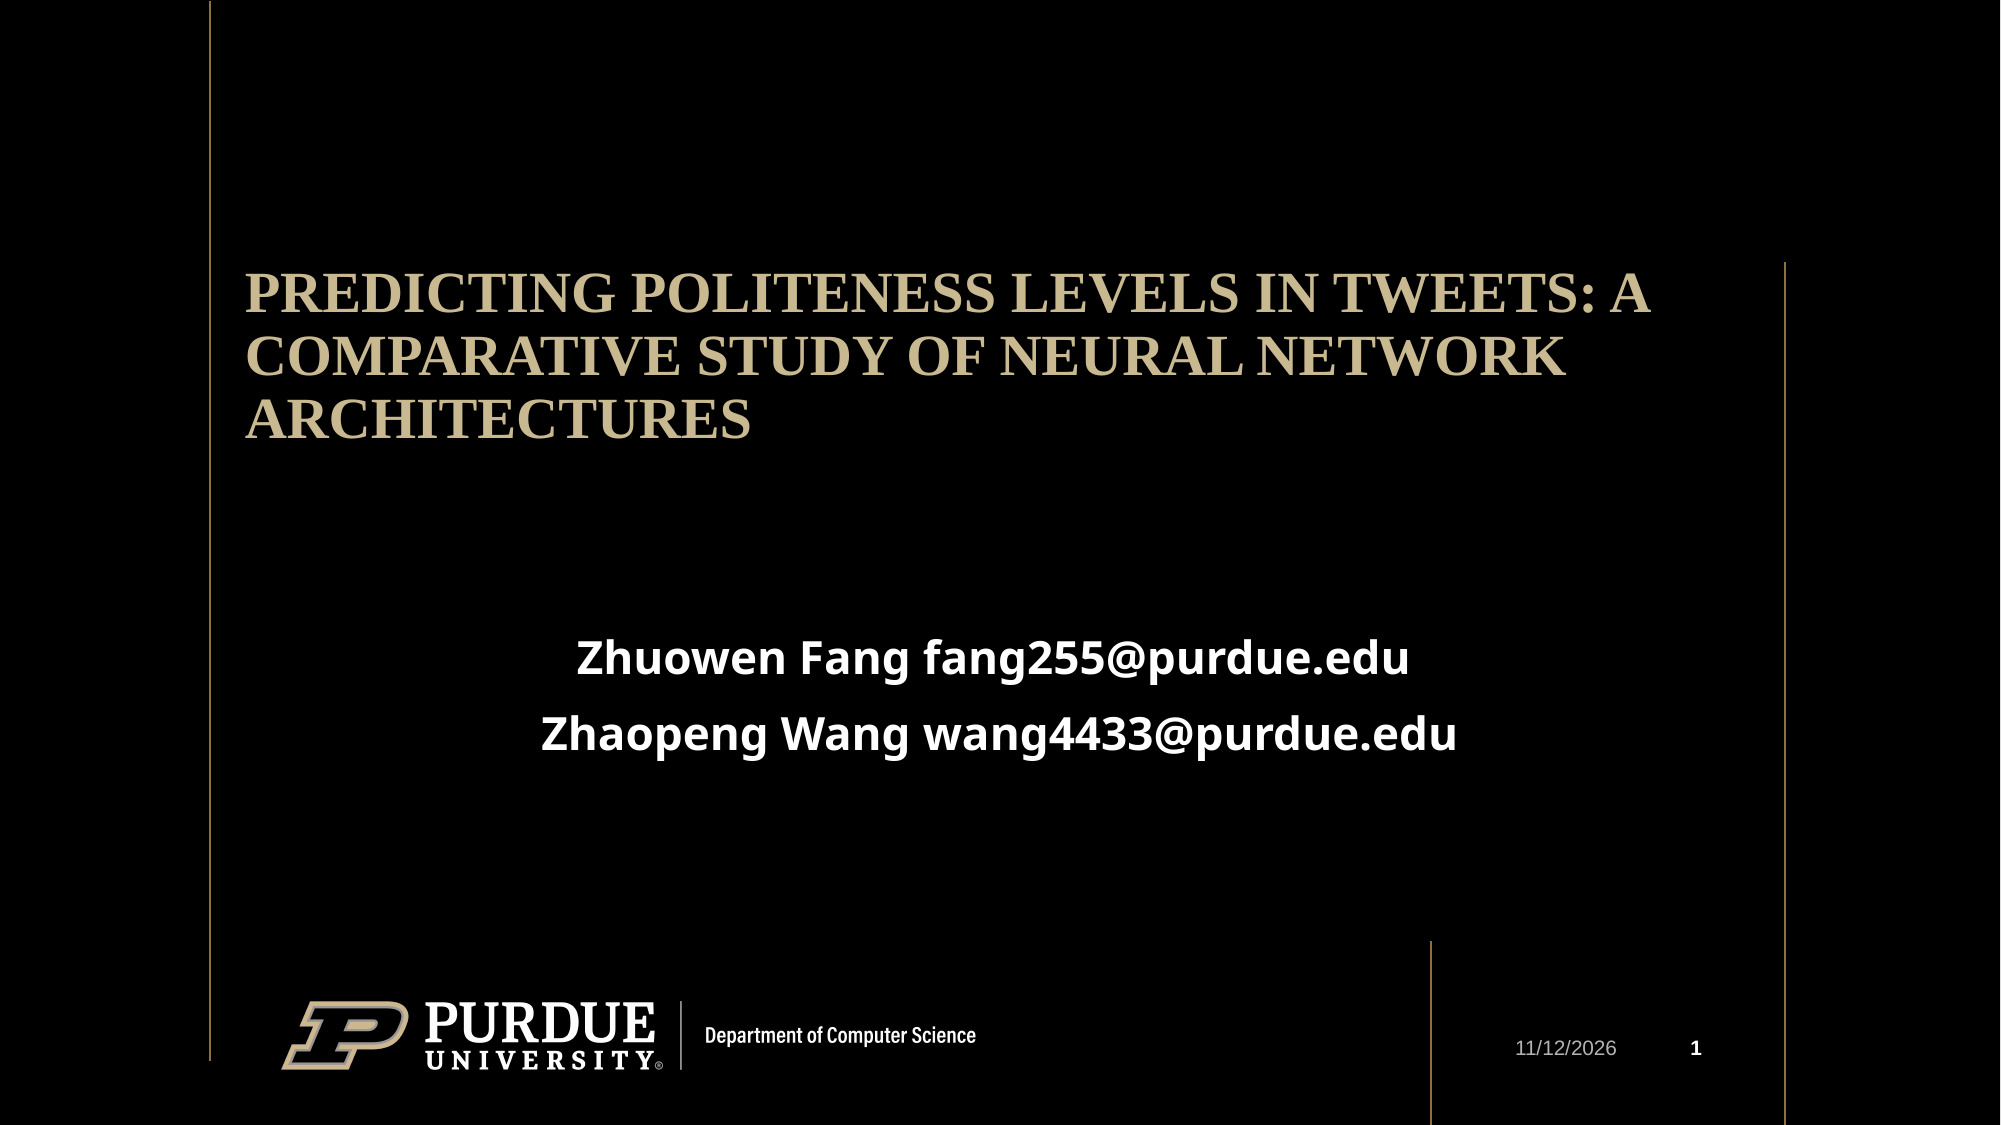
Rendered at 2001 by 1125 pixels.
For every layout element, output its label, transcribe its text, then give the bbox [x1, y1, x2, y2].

picture [281, 998, 991, 1074]
slide_number 1 [1656, 1017, 1737, 1078]
subtitle Zhuowen Fang fang255@purdue.edu Zhaopeng Wang wang4433@purdue.edu [442, 628, 1558, 761]
title Predicting Politeness Levels in Tweets: A Comparative Study of Neural Network Architectures [242, 259, 1669, 520]
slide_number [1464, 1020, 1632, 1074]
